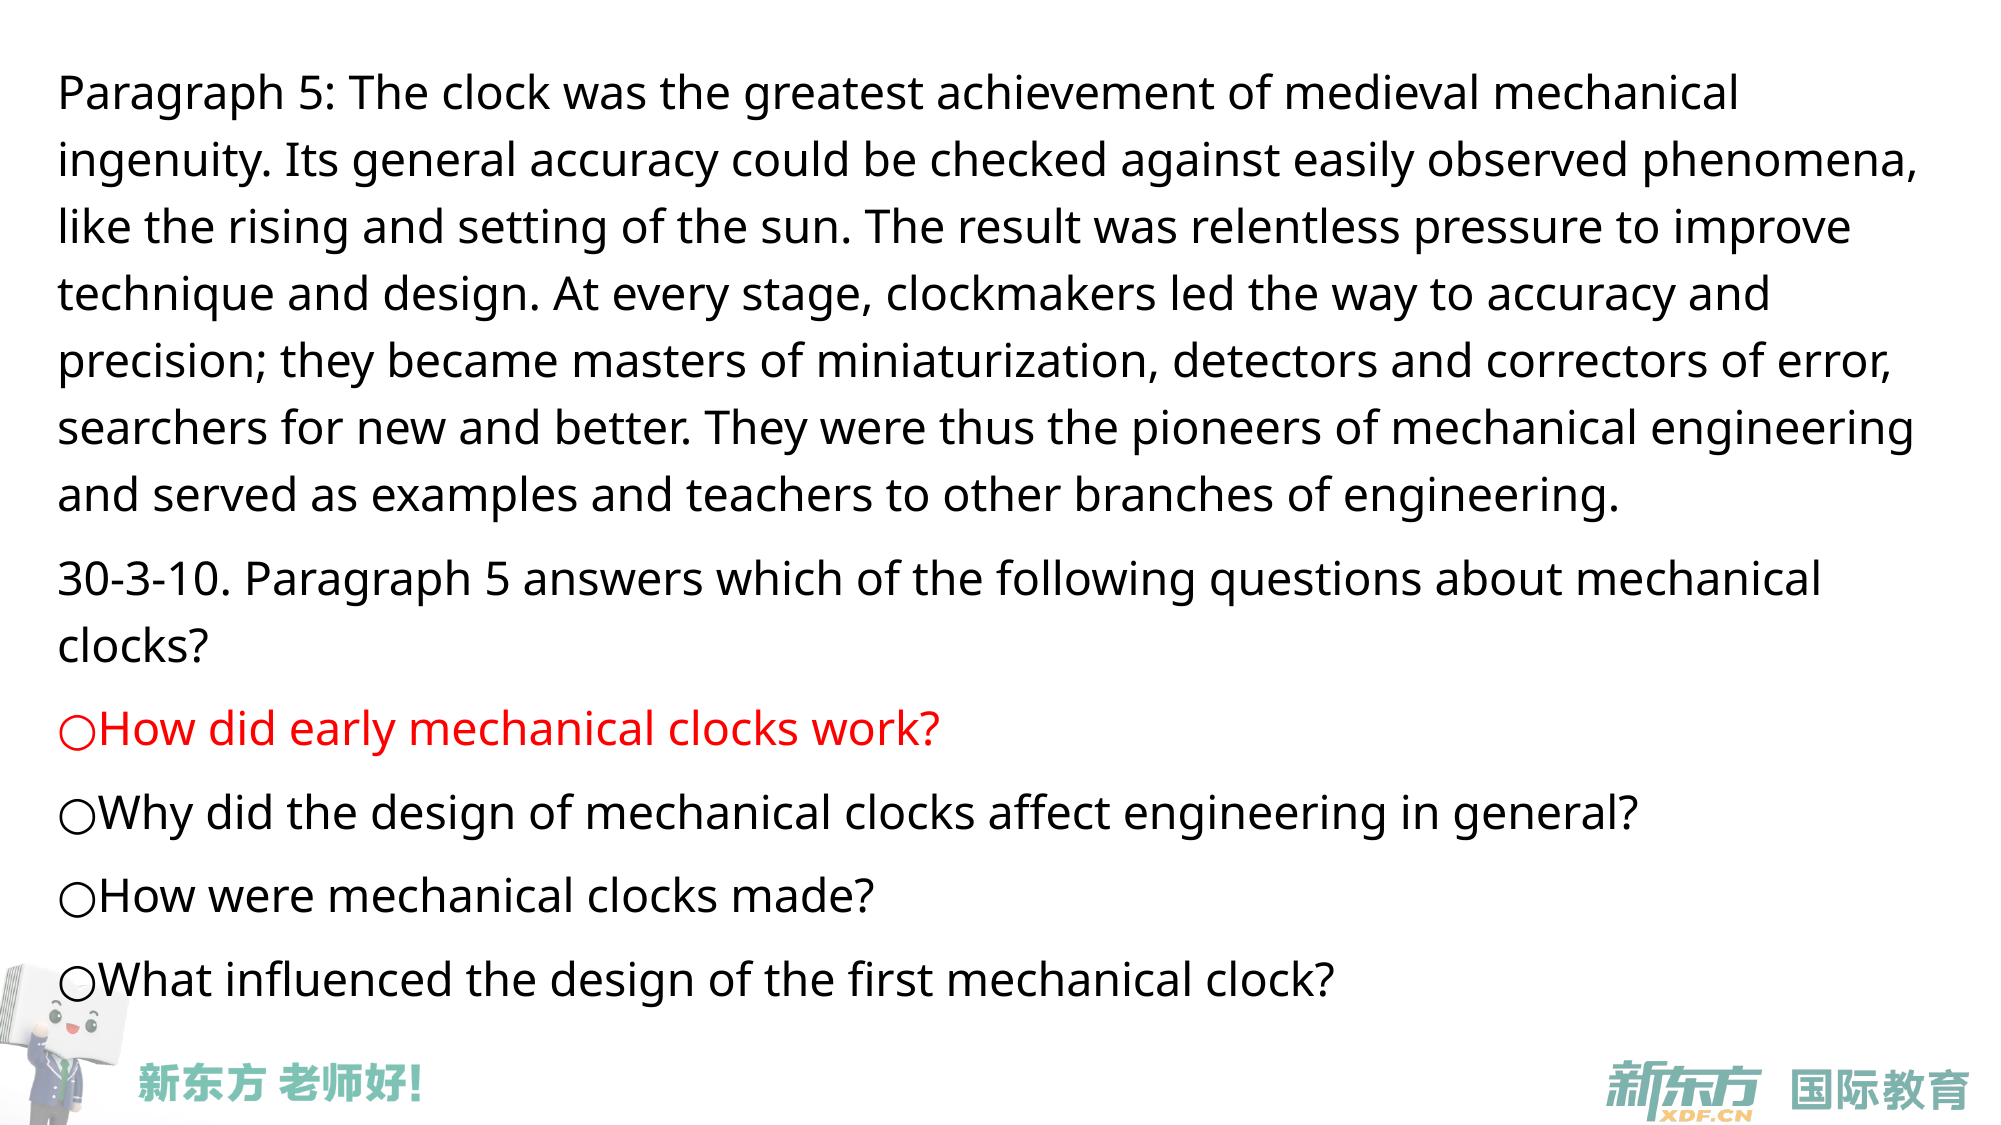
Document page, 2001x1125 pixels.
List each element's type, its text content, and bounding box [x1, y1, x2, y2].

table_cell 20 [138, 1062, 420, 1102]
table_cell 20 [1572, 1036, 2000, 1125]
list Paragraph 5: The clock was the greatest achievement of medieval mechanical ingenuity. Its general accuracy could be checked against easily observed phenomena, like the rising and setting of the sun. The result was relentless pressure to improve technique and design. At every stage, clockmakers led the way to accuracy and precision; they became masters of miniaturization, detectors and correctors of error, searchers for new and better. They were thus the pioneers of mechanical engineering and served as examples and teachers to other branches of engineering. 30-3-10. Paragraph 5 answers which of the following questions about mechanical clocks? ○How did early mechanical clocks work? ○Why did the design of mechanical clocks affect engineering in general? ○How were mechanical clocks made? ○What influenced the design of the first mechanical clock? [42, 44, 1958, 1031]
